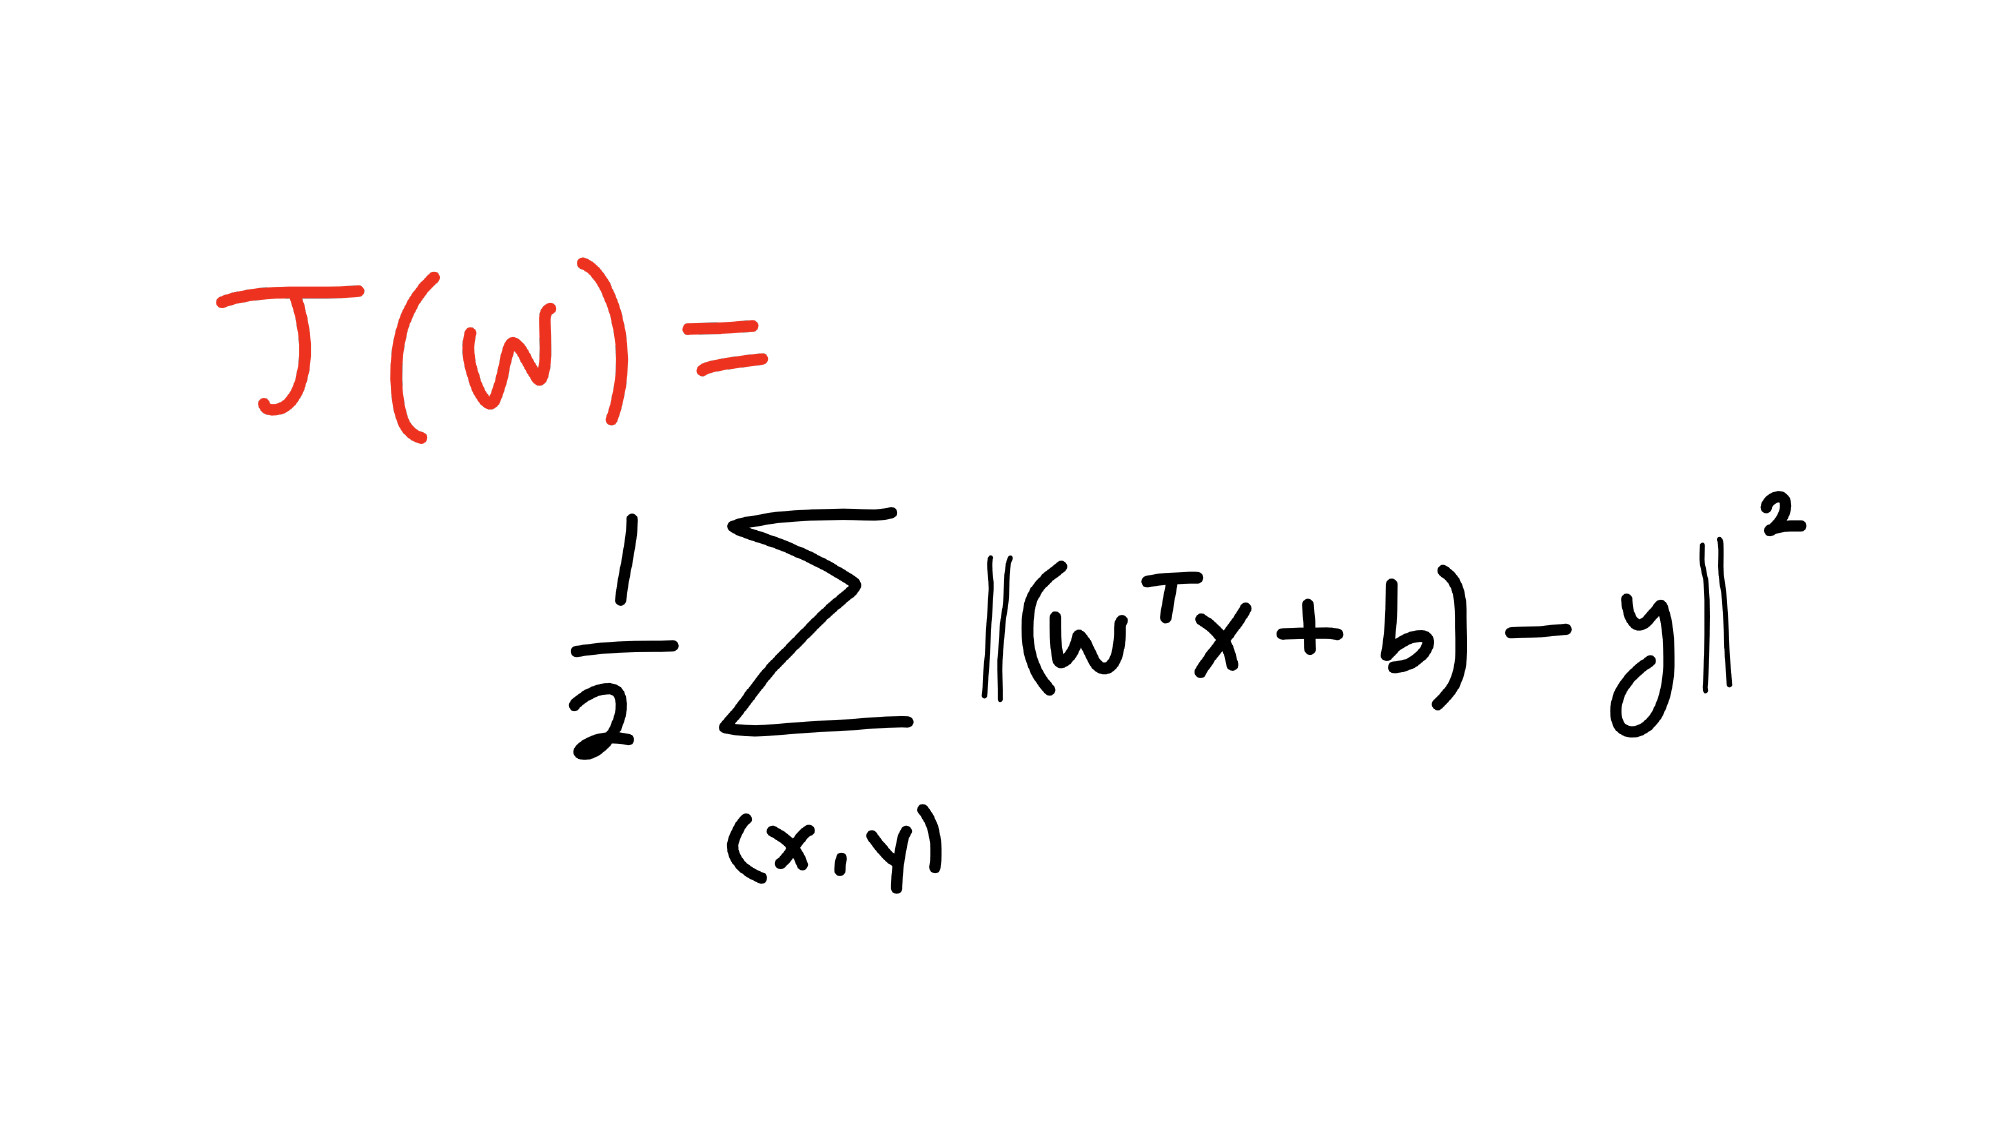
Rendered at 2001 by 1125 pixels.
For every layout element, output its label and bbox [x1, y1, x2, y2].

picture [193, 231, 1807, 894]
